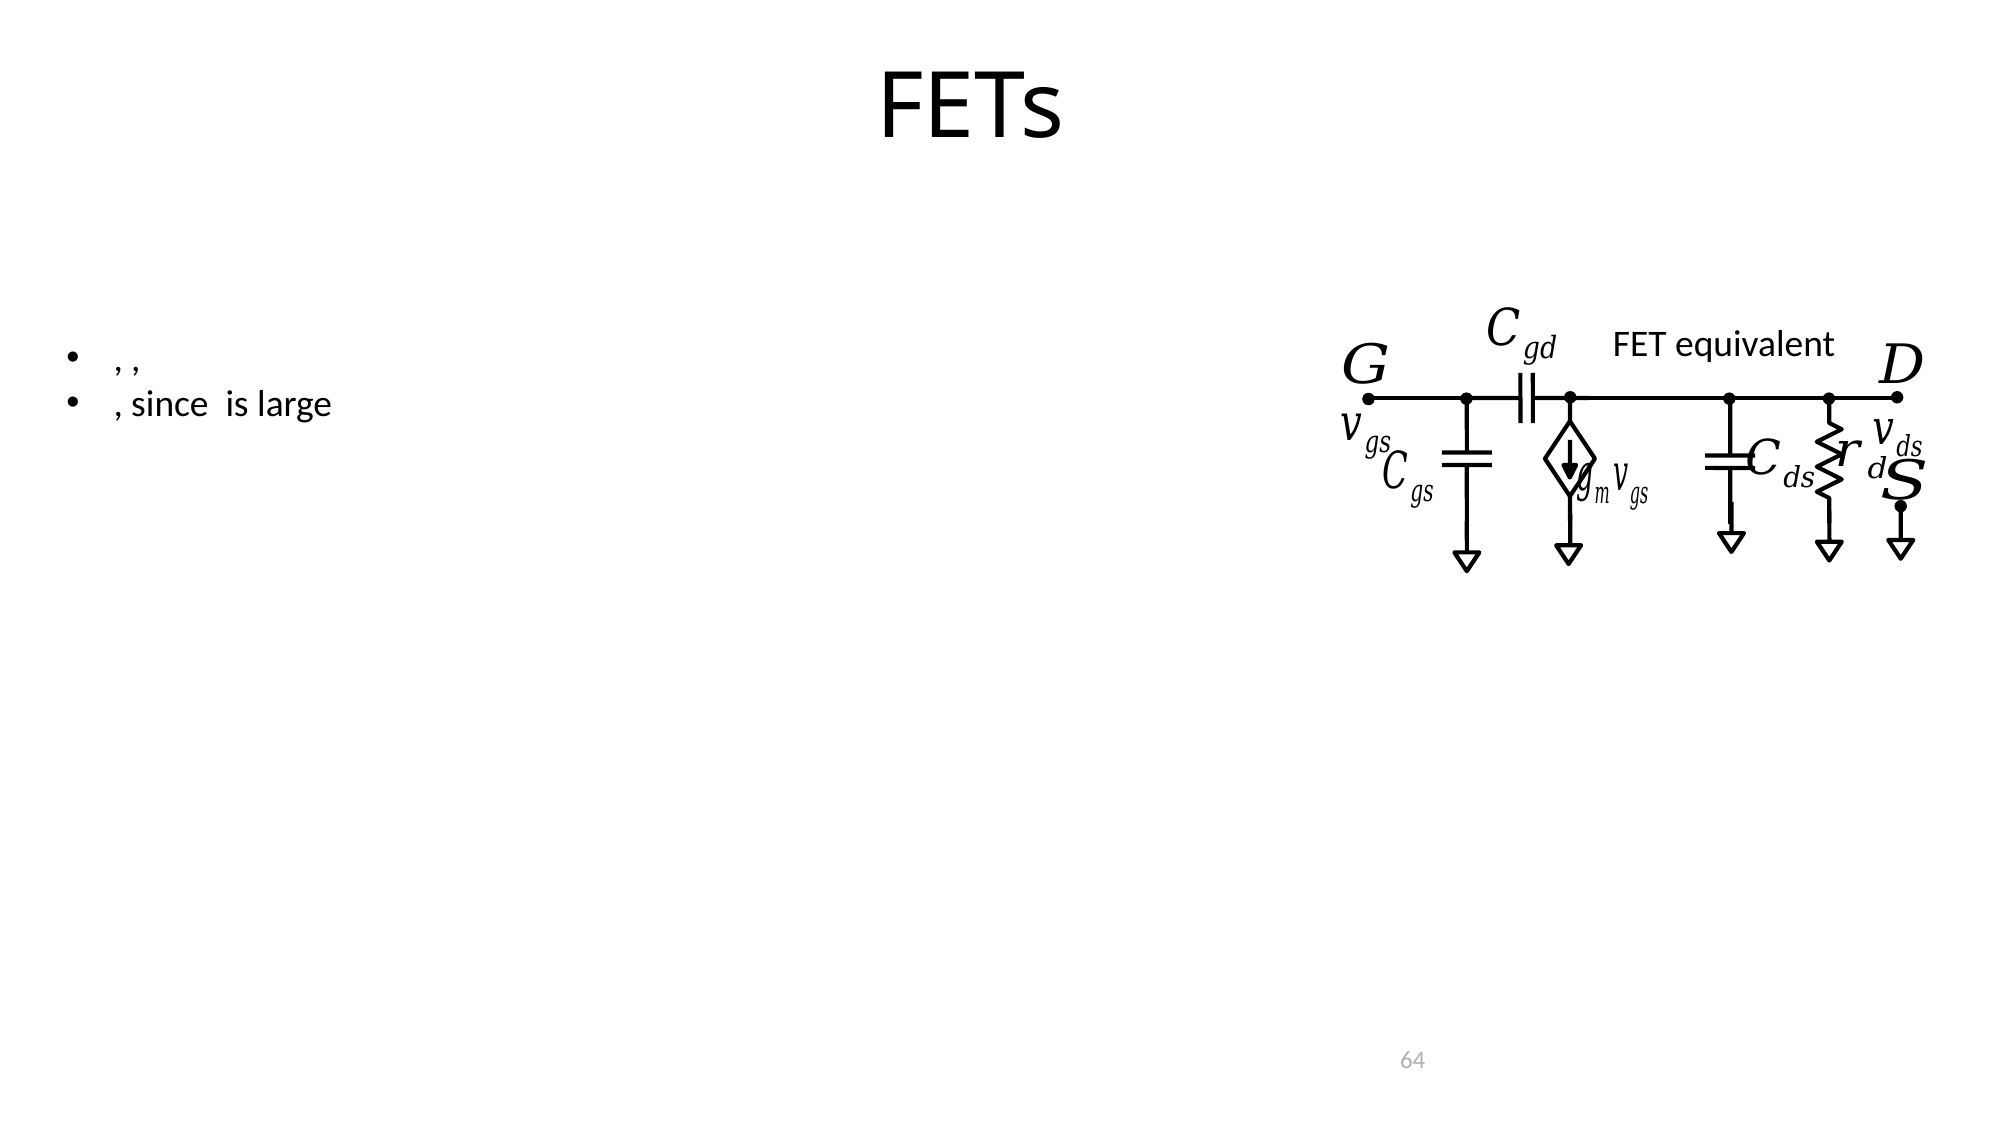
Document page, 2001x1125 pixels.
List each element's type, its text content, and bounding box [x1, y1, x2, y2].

slide_number 64 [1082, 724, 1433, 1125]
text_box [1340, 300, 1933, 572]
text_box FETs [24, 38, 1916, 164]
